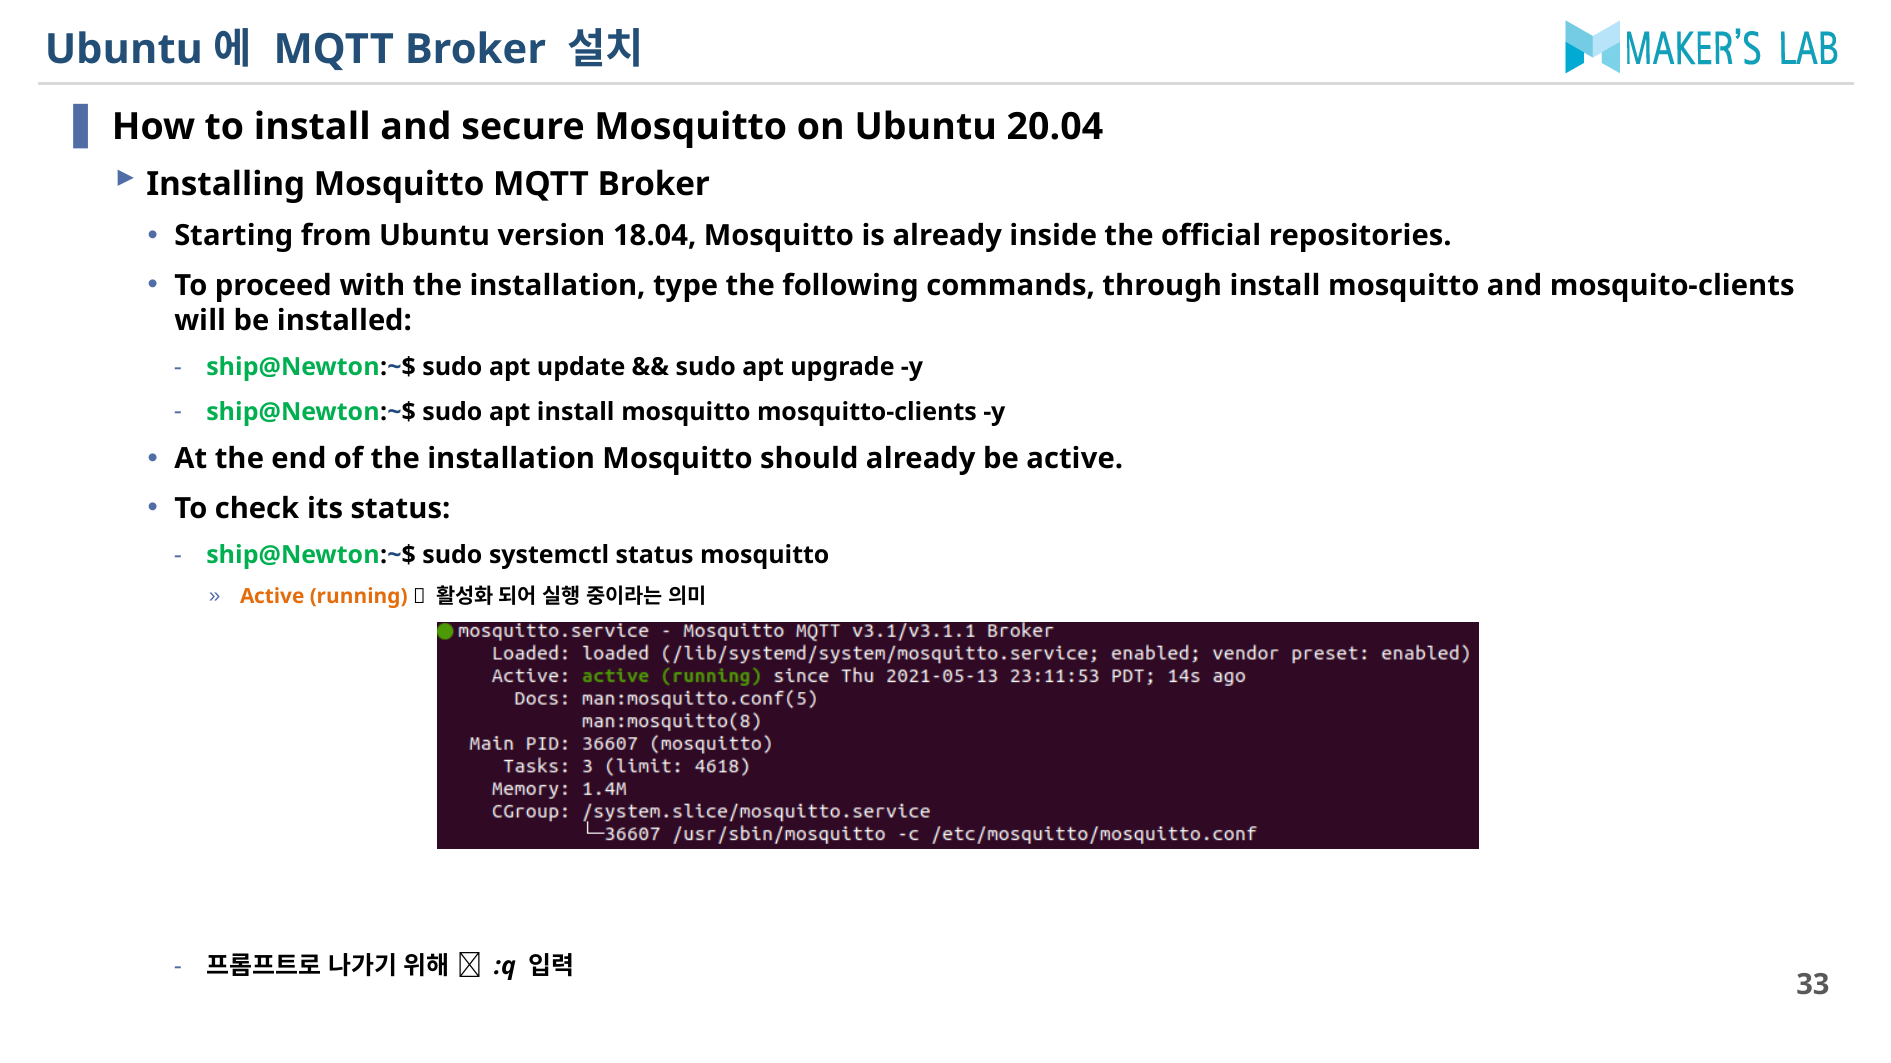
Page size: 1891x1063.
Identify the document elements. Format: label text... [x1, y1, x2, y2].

picture [1557, 10, 1845, 79]
list How to install and secure Mosquitto on Ubuntu 20.04 Installing Mosquitto MQTT Broker Starting from Ubuntu version 18.04, Mosquitto is already inside the official repositories. To proceed with the installation, type the following commands, through install mosquitto and mosquito-clients will be installed: ship@Newton:~$ sudo apt update && sudo apt upgrade -y ship@Newton:~$ sudo apt install mosquitto mosquitto-clients -y At the end of the installation Mosquitto should already be active. To check its status: ship@Newton:~$ sudo systemctl status mosquitto Active (running)  활성화 되어 실행 중이라는 의미 프롬프트로 나가기 위해  :q 입력 [43, 94, 1845, 382]
slide_number 33 [1703, 956, 1845, 1014]
title Ubuntu에 MQTT Broker 설치 [29, 13, 1809, 80]
picture [436, 622, 1479, 850]
